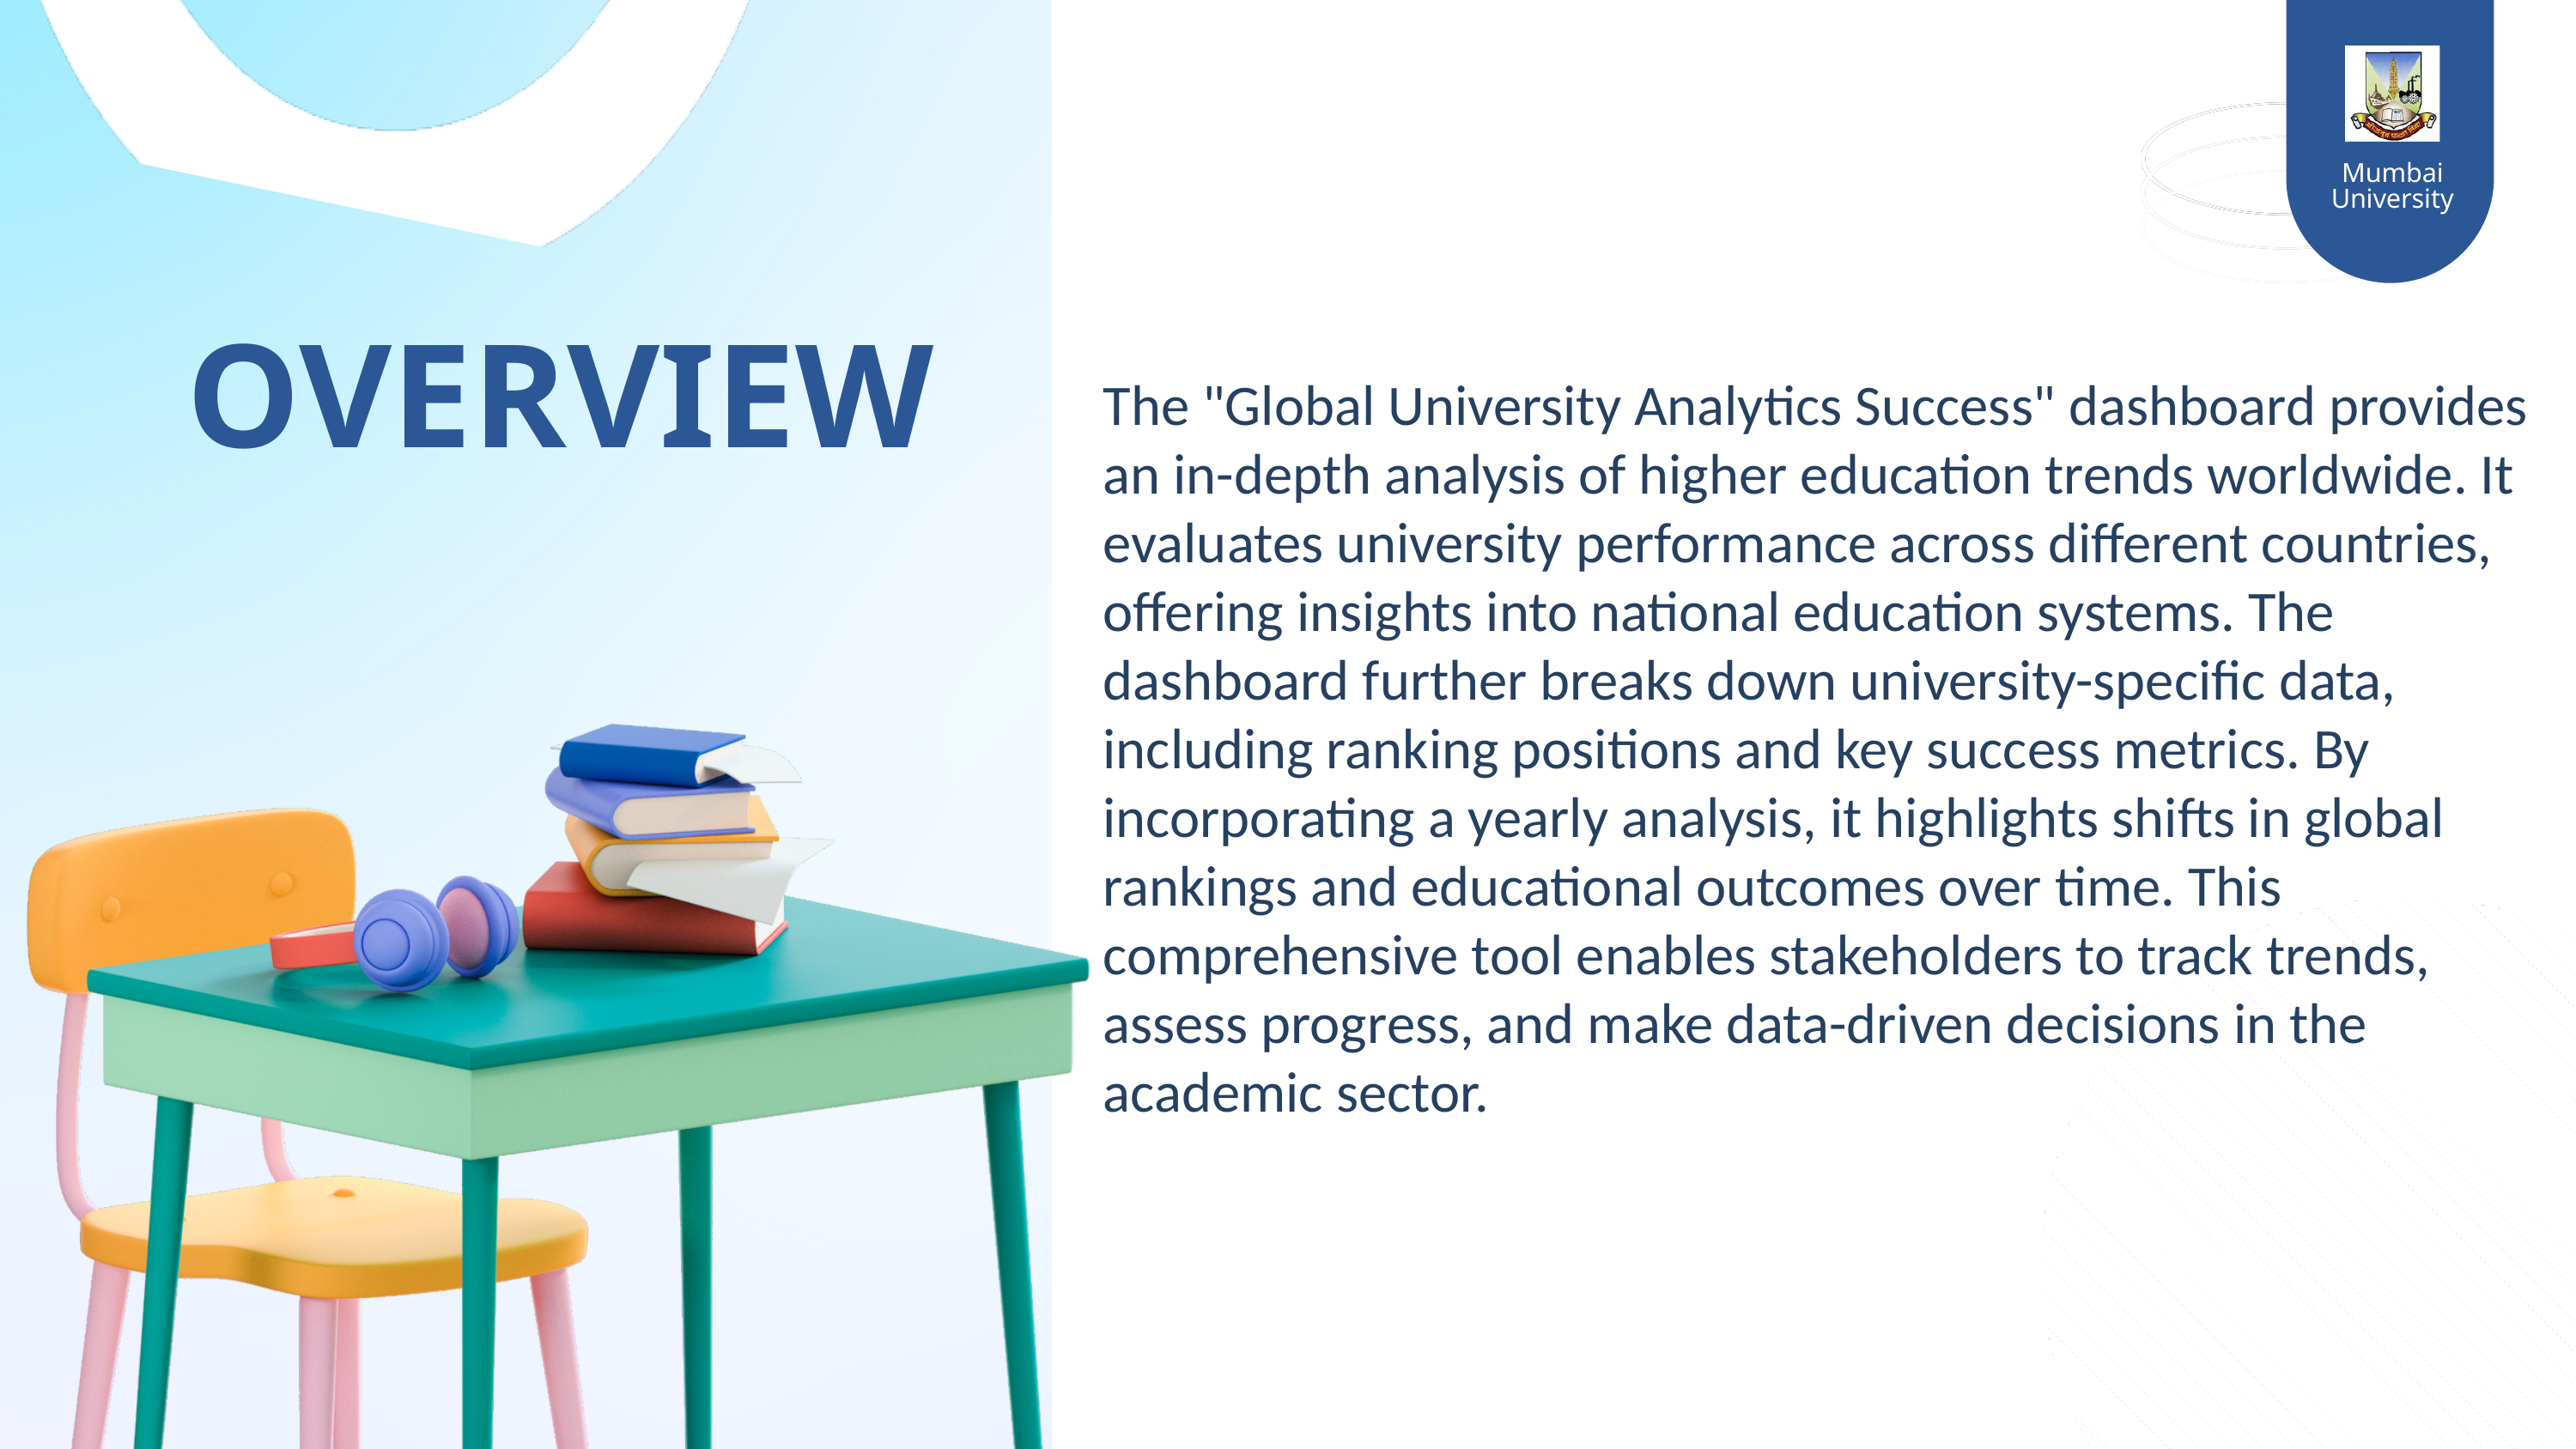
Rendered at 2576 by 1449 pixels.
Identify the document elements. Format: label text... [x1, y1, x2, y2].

text_box OVERVIEW [138, 361, 983, 477]
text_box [1051, 0, 2576, 1449]
text_box [693, 741, 1046, 794]
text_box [2286, 0, 2494, 283]
text_box [27, 724, 1046, 1449]
text_box [0, 0, 1046, 1449]
text_box [0, 0, 775, 283]
